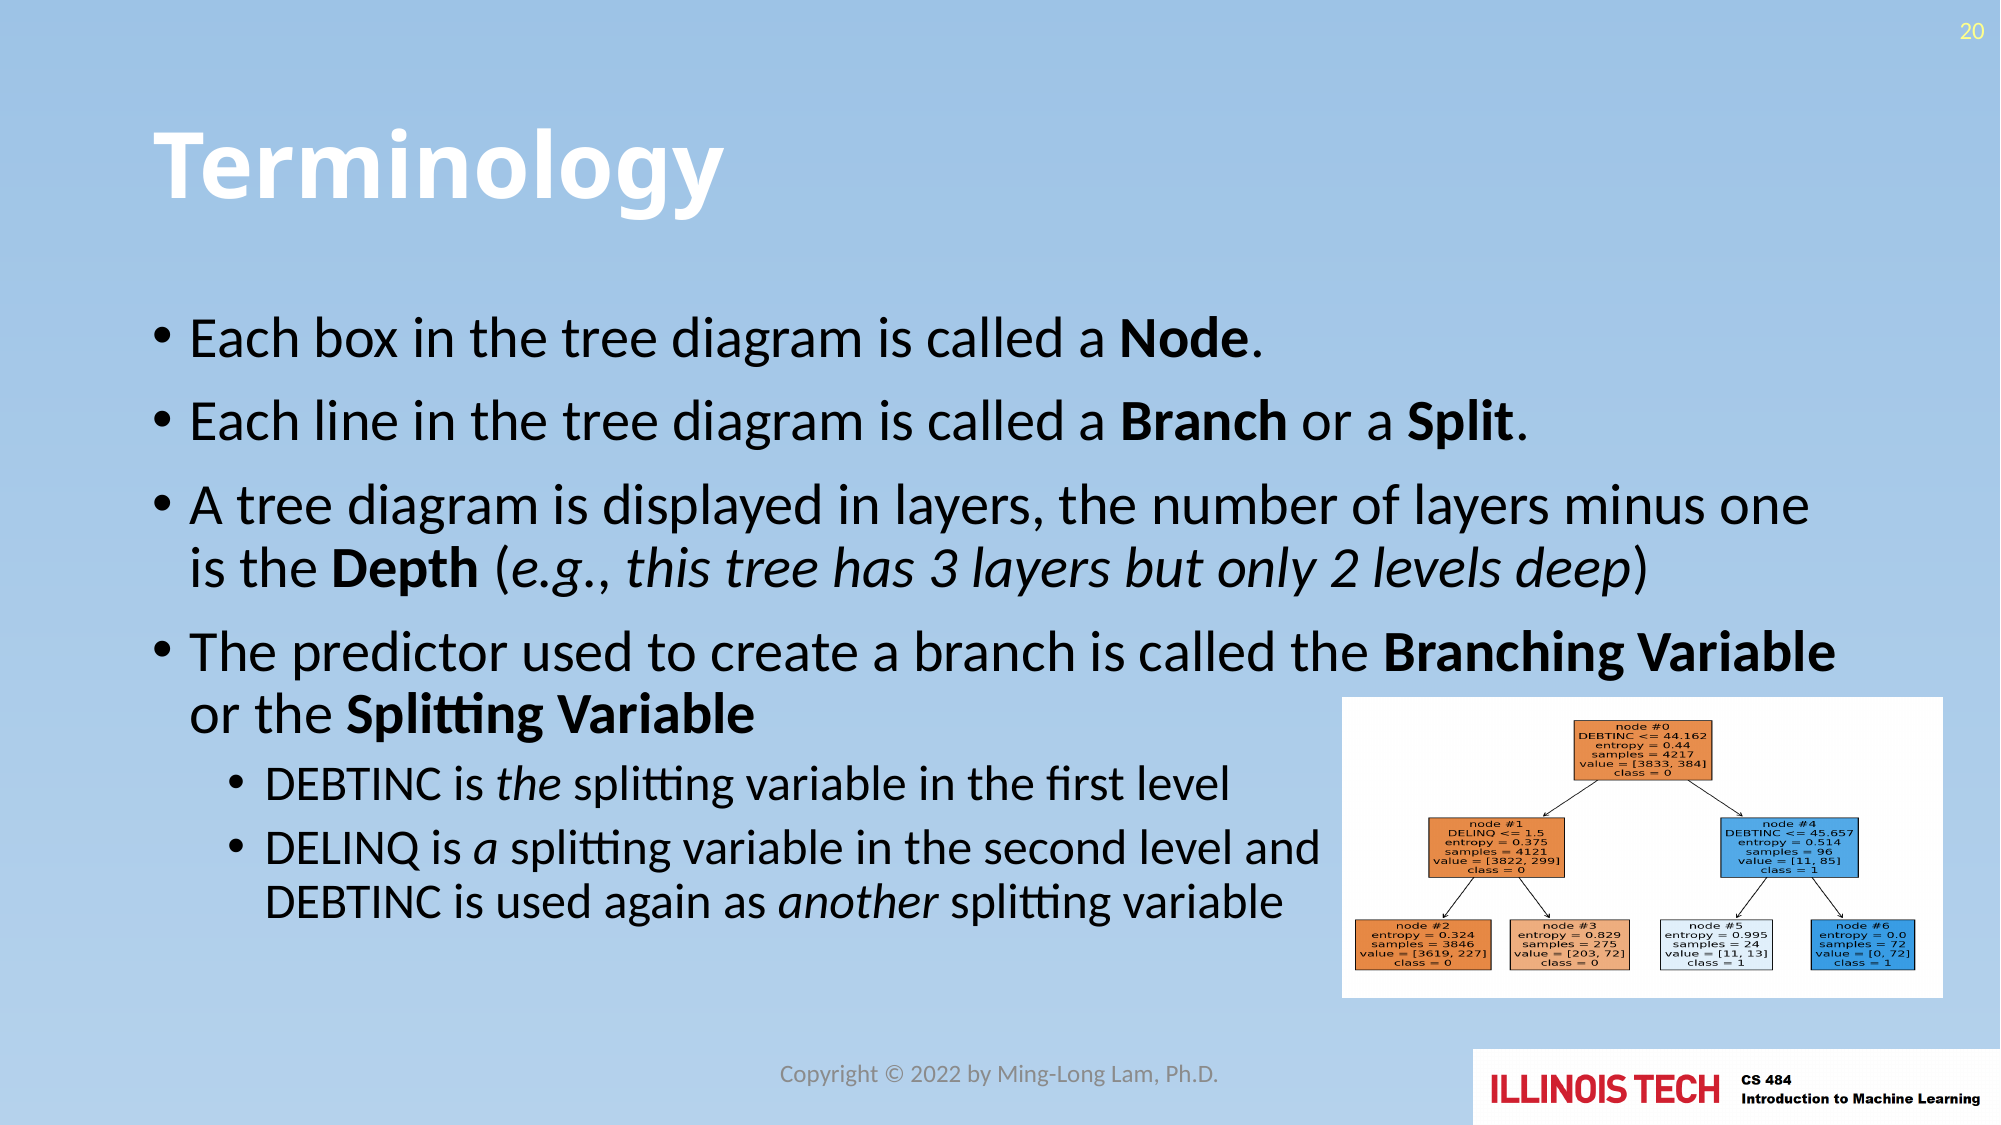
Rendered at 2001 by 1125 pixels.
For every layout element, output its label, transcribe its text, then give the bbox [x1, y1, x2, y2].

list Each box in the tree diagram is called a Node. Each line in the tree diagram is called a Branch or a Split. A tree diagram is displayed in layers, the number of layers minus one is the Depth (e.g., this tree has 3 layers but only 2 levels deep) The predictor used to create a branch is called the Branching Variable or the Splitting Variable DEBTINC is the splitting variable in the first level DELINQ is a splitting variable in the second level and DEBTINC is used again as another splitting variable [137, 299, 1863, 1014]
footer Copyright © 2022 by Ming-Long Lam, Ph.D. [662, 1042, 1338, 1103]
picture [1473, 1049, 2000, 1125]
title Terminology [137, 59, 1863, 278]
picture [1341, 697, 1943, 998]
slide_number 20 [1550, 0, 2000, 60]
